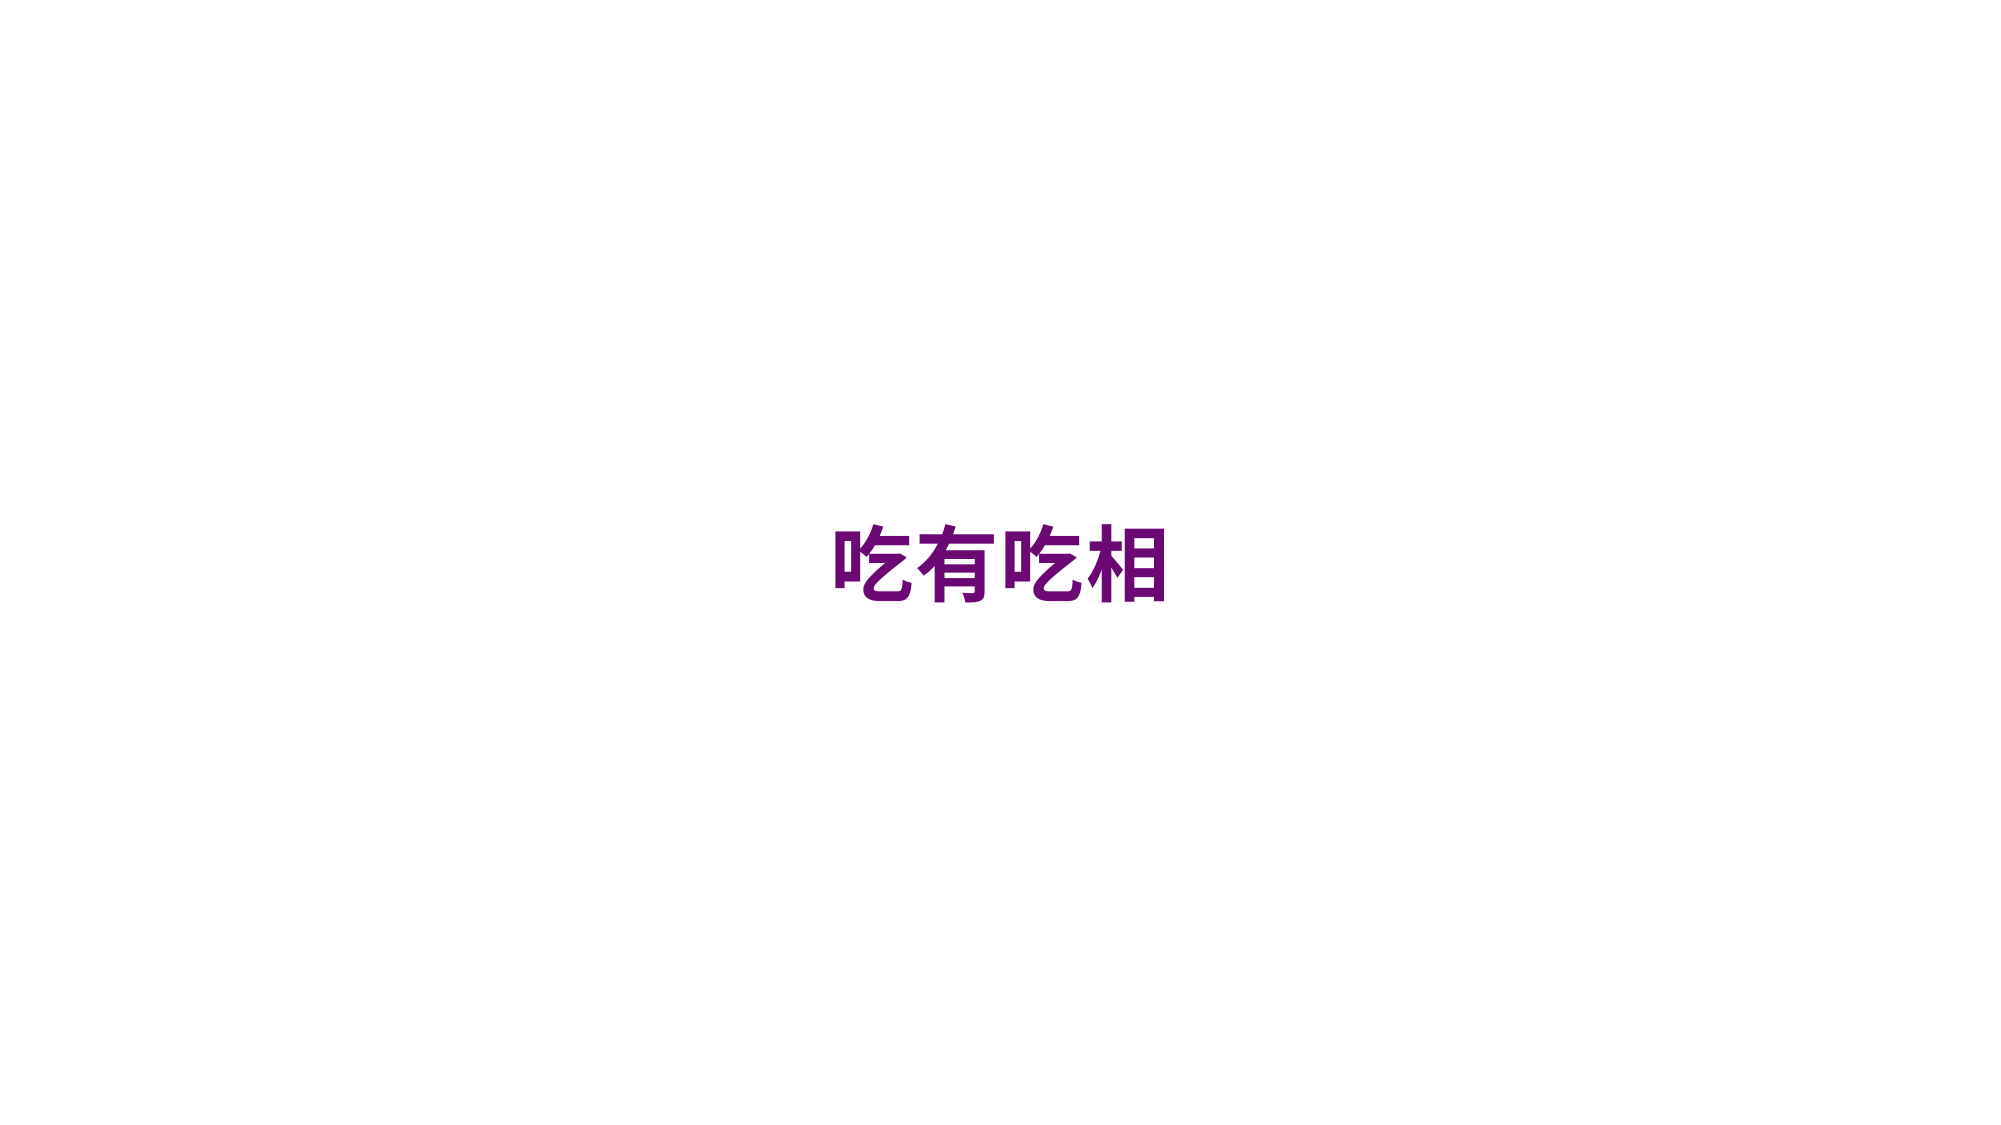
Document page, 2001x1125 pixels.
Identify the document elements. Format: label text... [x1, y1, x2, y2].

text_box 吃有吃相 [625, 502, 1375, 621]
